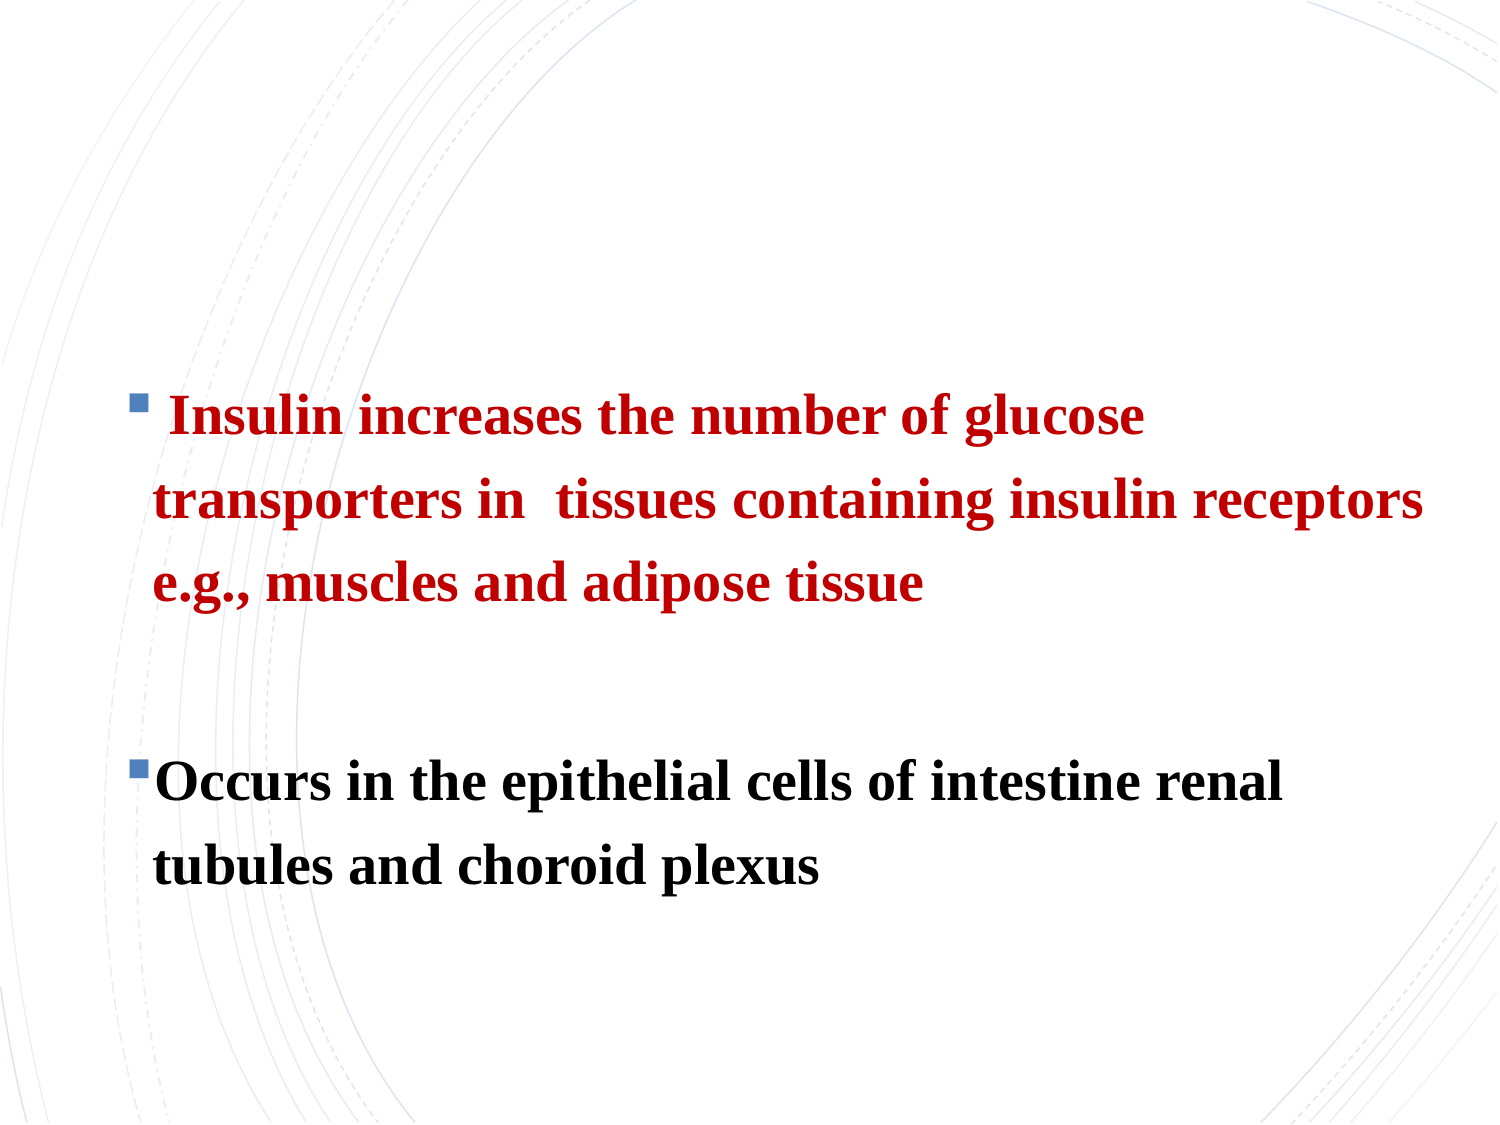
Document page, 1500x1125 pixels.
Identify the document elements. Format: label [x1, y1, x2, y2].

text_box [0, 0, 1498, 1125]
